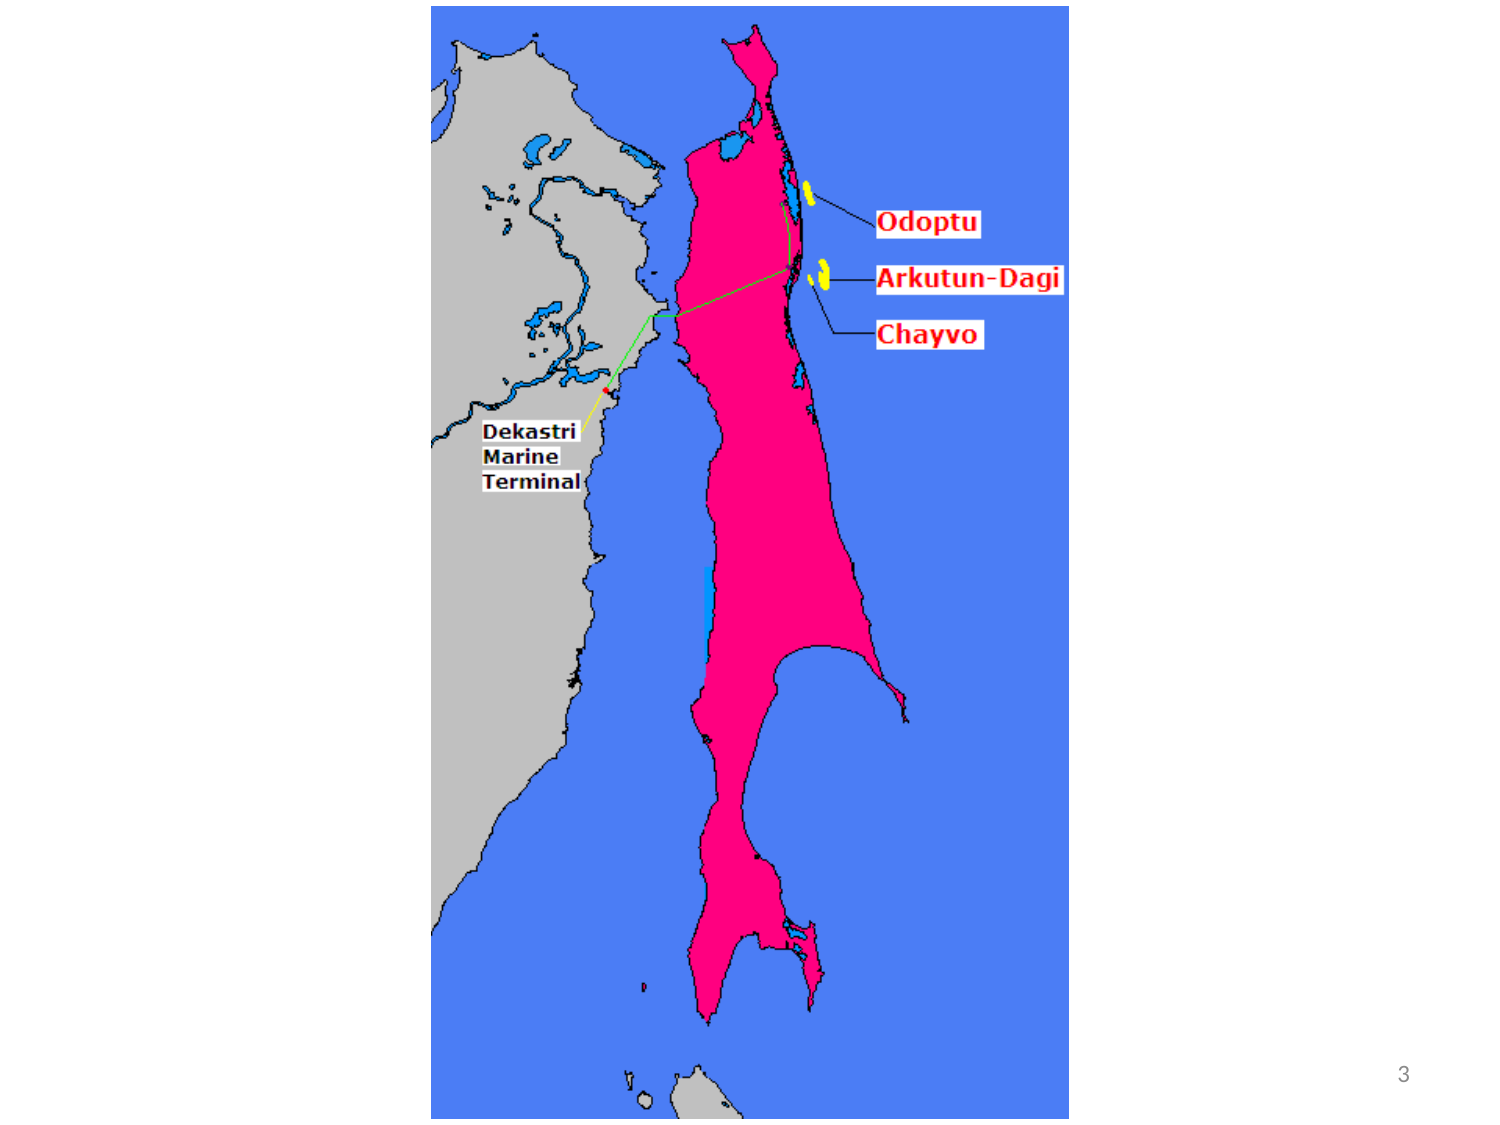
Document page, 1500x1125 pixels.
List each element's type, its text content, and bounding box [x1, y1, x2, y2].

slide_number 3 [1074, 1042, 1425, 1103]
picture [431, 5, 1069, 1119]
